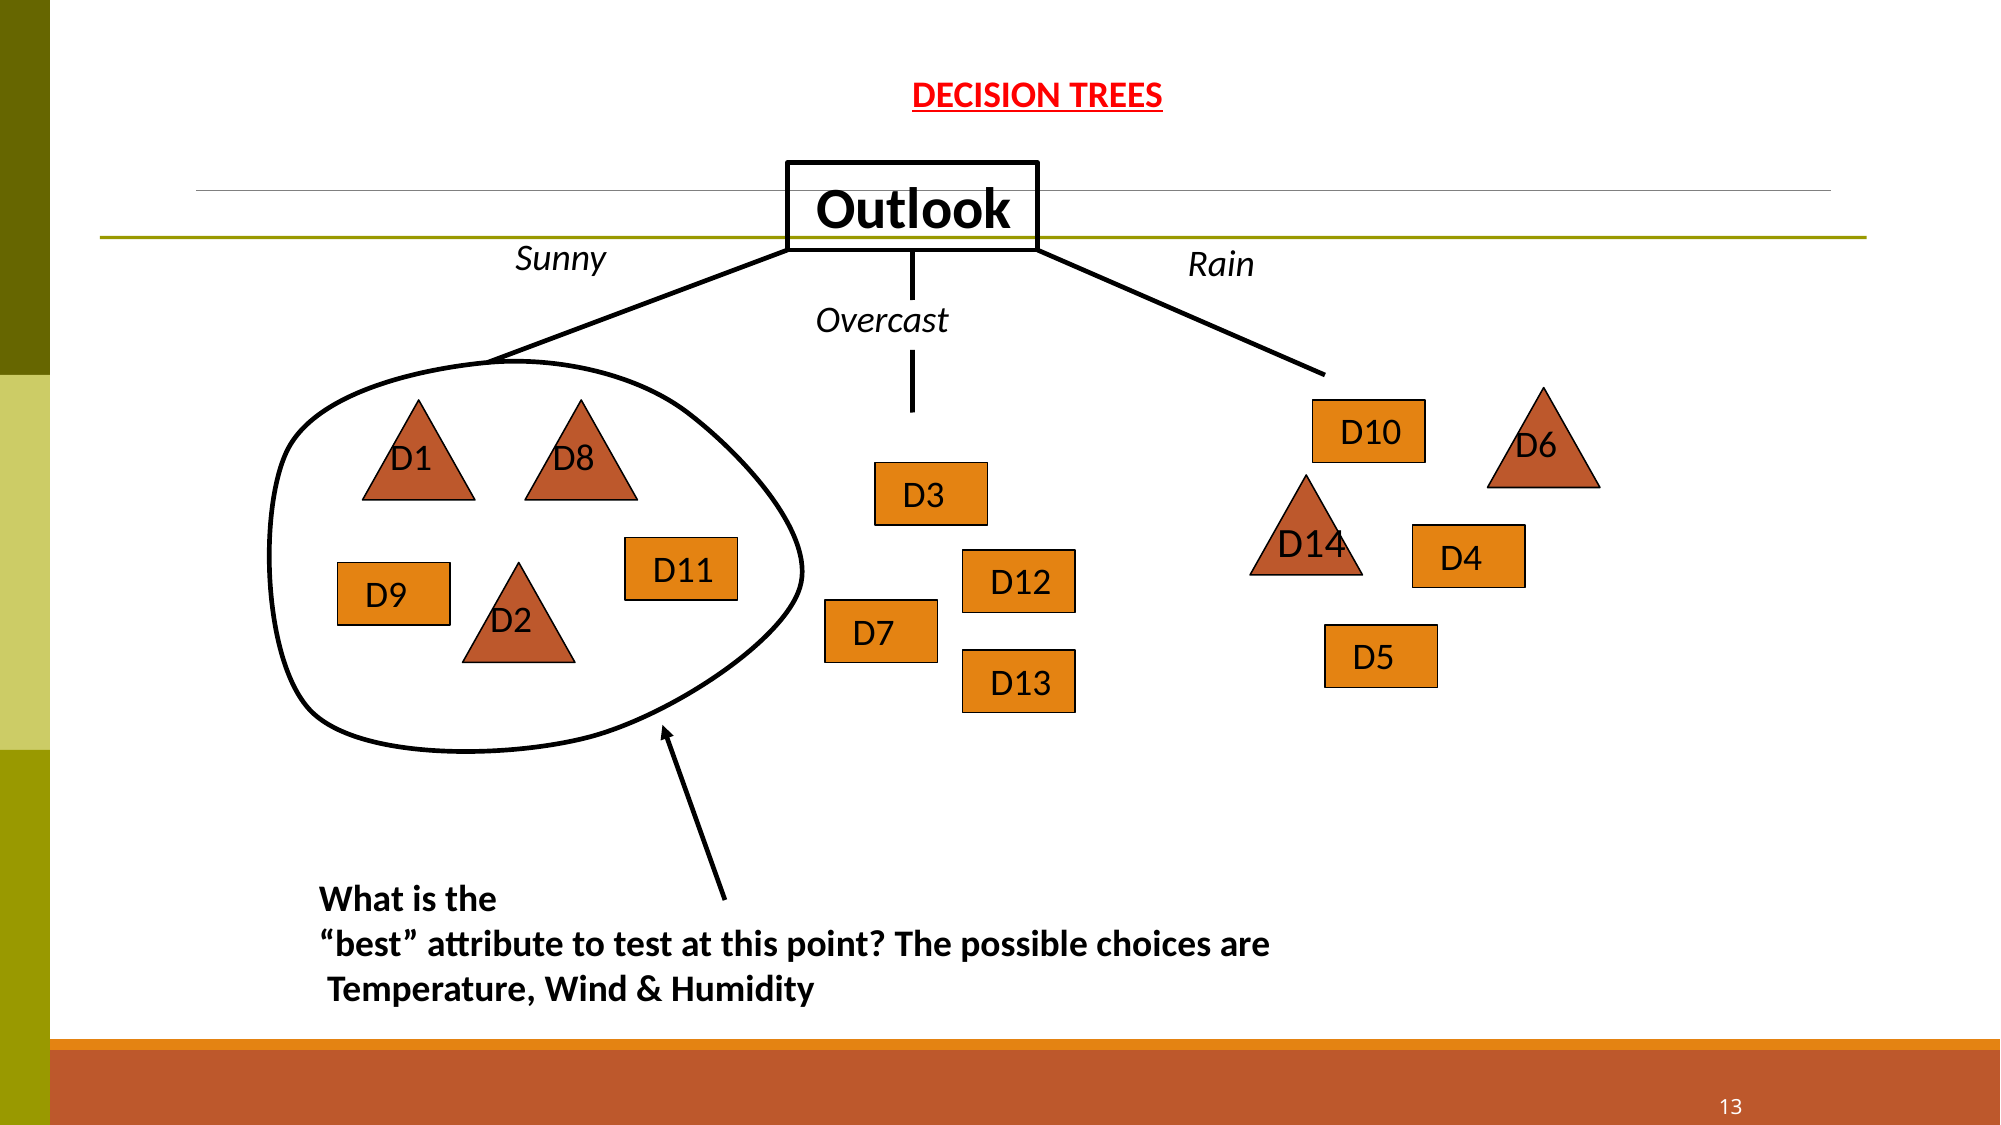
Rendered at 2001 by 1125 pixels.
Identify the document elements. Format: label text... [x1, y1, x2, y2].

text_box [1486, 386, 1601, 488]
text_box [624, 536, 738, 601]
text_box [1411, 524, 1526, 588]
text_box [524, 399, 638, 501]
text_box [874, 461, 988, 526]
slide_number 13 [1700, 1084, 1750, 1125]
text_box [1324, 624, 1438, 688]
text_box Overcast [808, 287, 957, 348]
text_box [461, 561, 576, 663]
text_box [961, 549, 1076, 613]
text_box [336, 561, 451, 626]
text_box Sunny [507, 224, 614, 285]
text_box [660, 724, 726, 901]
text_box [361, 399, 476, 501]
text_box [1311, 399, 1426, 463]
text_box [961, 649, 1076, 713]
text_box Rain [1180, 231, 1263, 292]
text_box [824, 599, 938, 663]
text_box DECISION TREES [382, 62, 1693, 123]
text_box What is the “best” attribute to test at this point? The possible choices are Temperature, Wind & Humidity [311, 866, 1280, 1017]
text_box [1249, 474, 1363, 576]
text_box [787, 162, 1038, 250]
text_box [269, 361, 803, 752]
